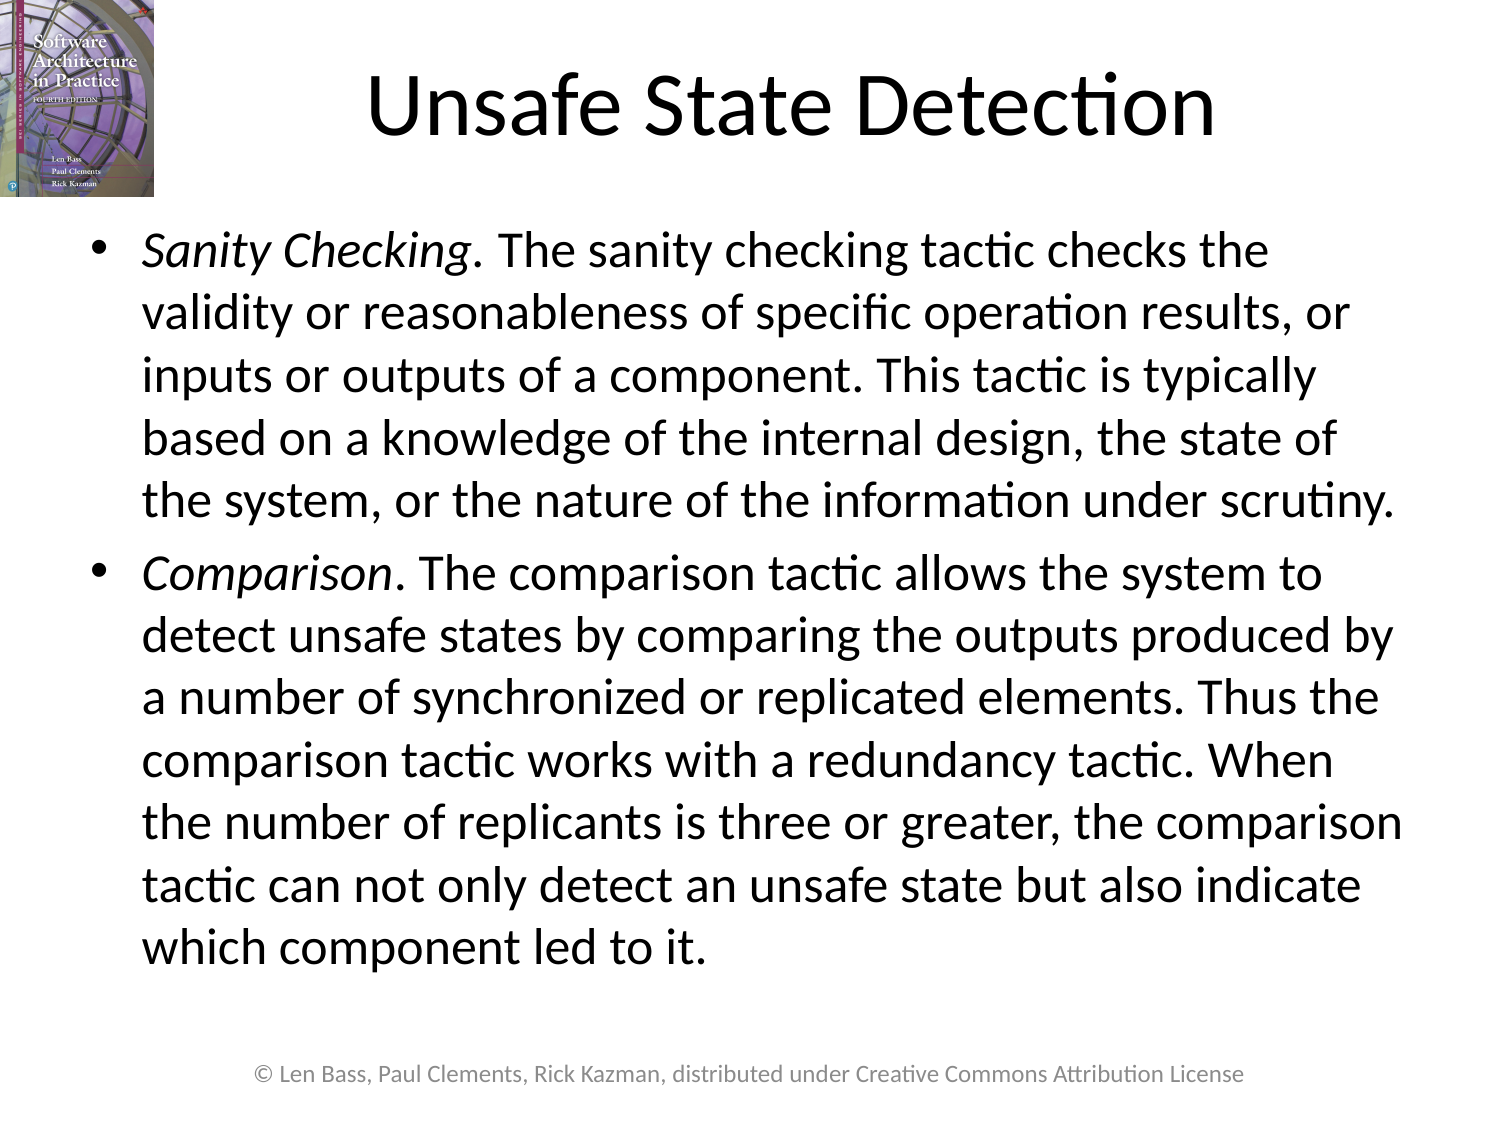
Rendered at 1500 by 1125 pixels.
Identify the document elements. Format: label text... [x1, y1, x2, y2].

picture [0, 0, 154, 197]
list Sanity Checking. The sanity checking tactic checks the validity or reasonableness of specific operation results, or inputs or outputs of a component. This tactic is typically based on a knowledge of the internal design, the state of the system, or the nature of the information under scrutiny. Comparison. The comparison tactic allows the system to detect unsafe states by comparing the outputs produced by a number of synchronized or replicated elements. Thus the comparison tactic works with a redundancy tactic. When the number of replicants is three or greater, the comparison tactic can not only detect an unsafe state but also indicate which component led to it. [75, 208, 1425, 1043]
title Unsafe State Detection [159, 45, 1425, 173]
footer © Len Bass, Paul Clements, Rick Kazman, distributed under Creative Commons Attribution License [230, 1042, 1270, 1103]
